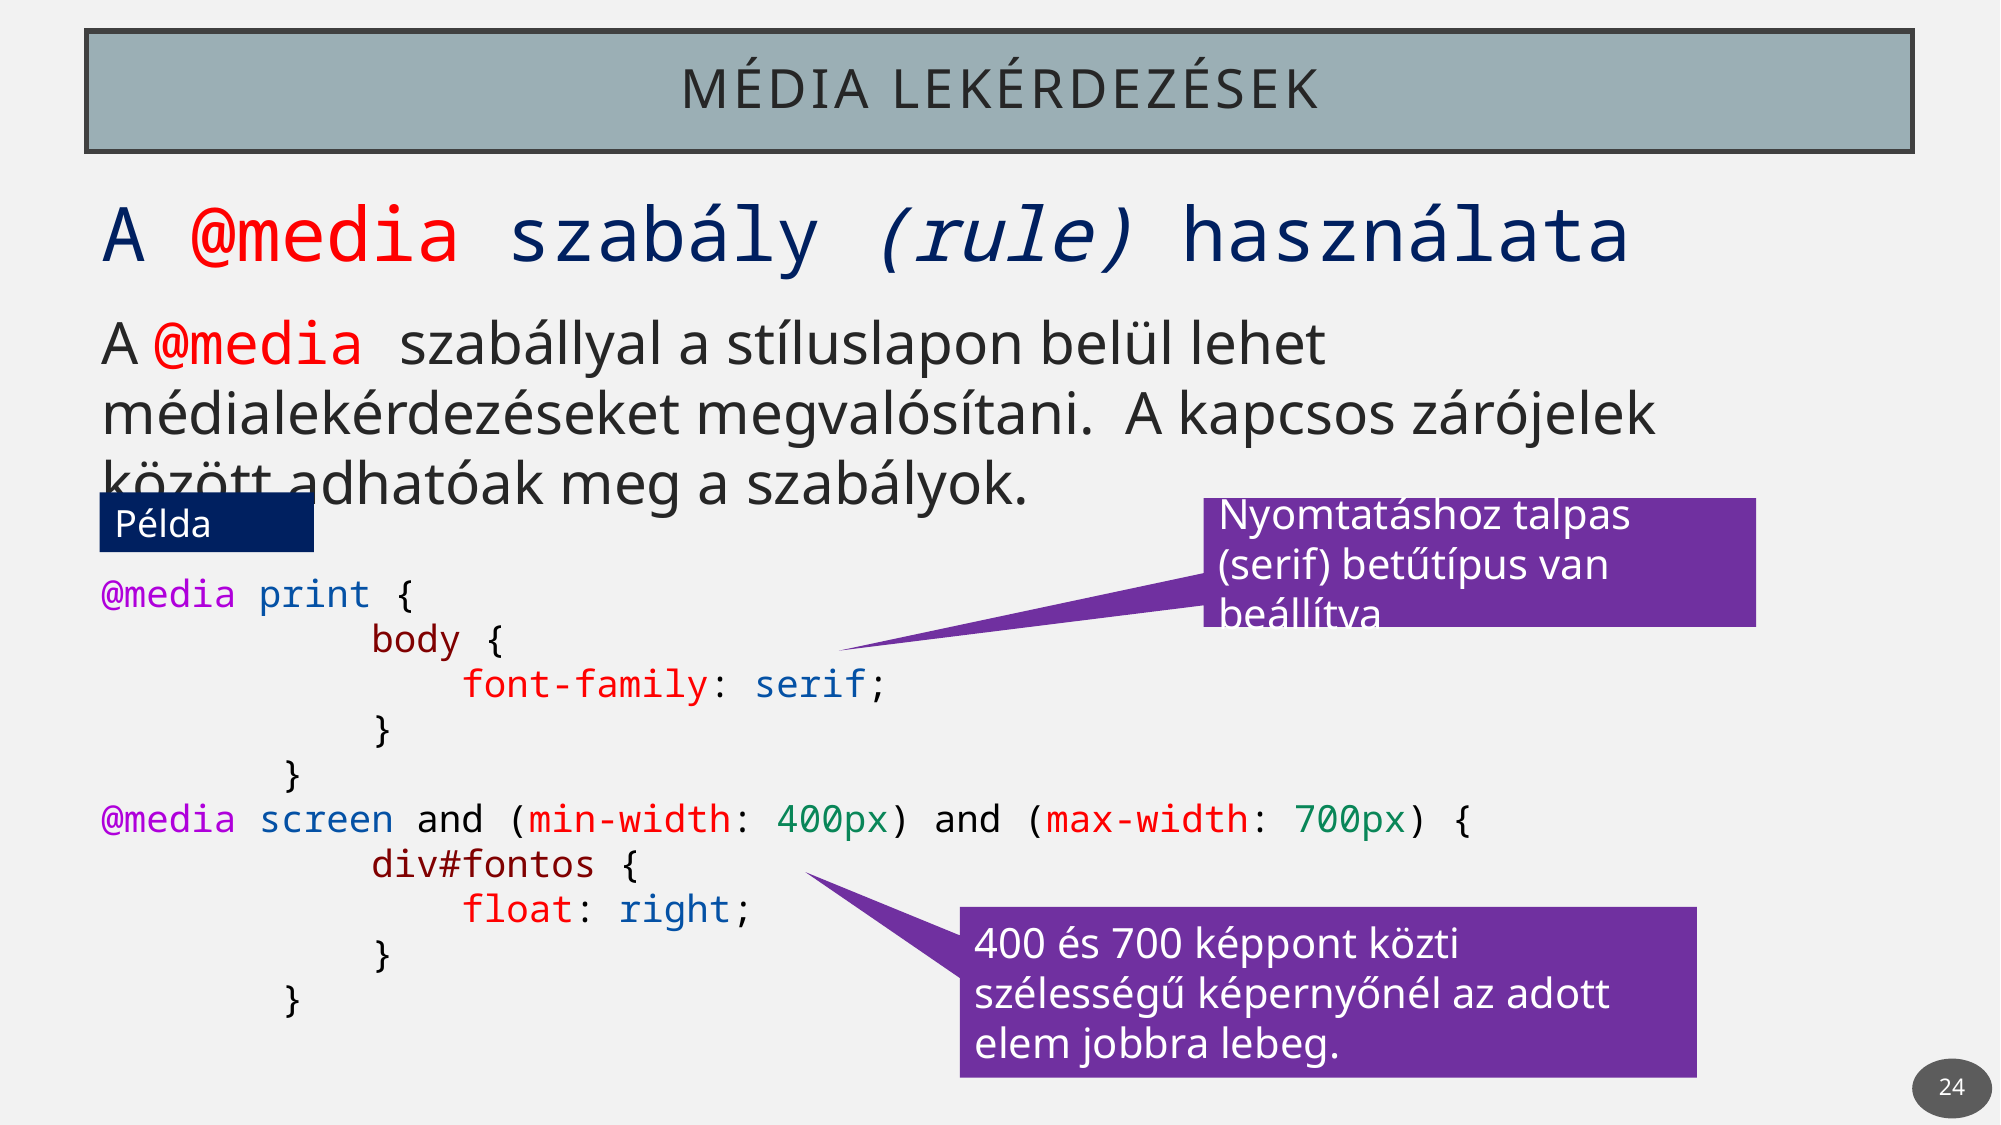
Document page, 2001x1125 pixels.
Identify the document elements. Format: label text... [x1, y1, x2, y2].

text_box @media print { body { font-family: serif; } } @media screen and (min-width: 400px) and (max-width: 700px) { div#fontos { float: right; } } [86, 562, 1737, 1073]
list A @media szabály (rule) használata [86, 178, 1757, 285]
slide_number 24 [1912, 1058, 1993, 1119]
text_box 400 és 700 képpont közti szélességű képernyőnél az adott elem jobbra lebeg. [804, 871, 1698, 1079]
list A @media szabállyal a stíluslapon belül lehet médialekérdezéseket megvalósítani. A kapcsos zárójelek között adhatóak meg a szabályok. [86, 298, 1834, 609]
title Média lekérdezések [84, 28, 1915, 154]
text_box Nyomtatáshoz talpas (serif) betűtípus van beállítva [837, 497, 1758, 652]
text_box Példa [99, 492, 314, 553]
